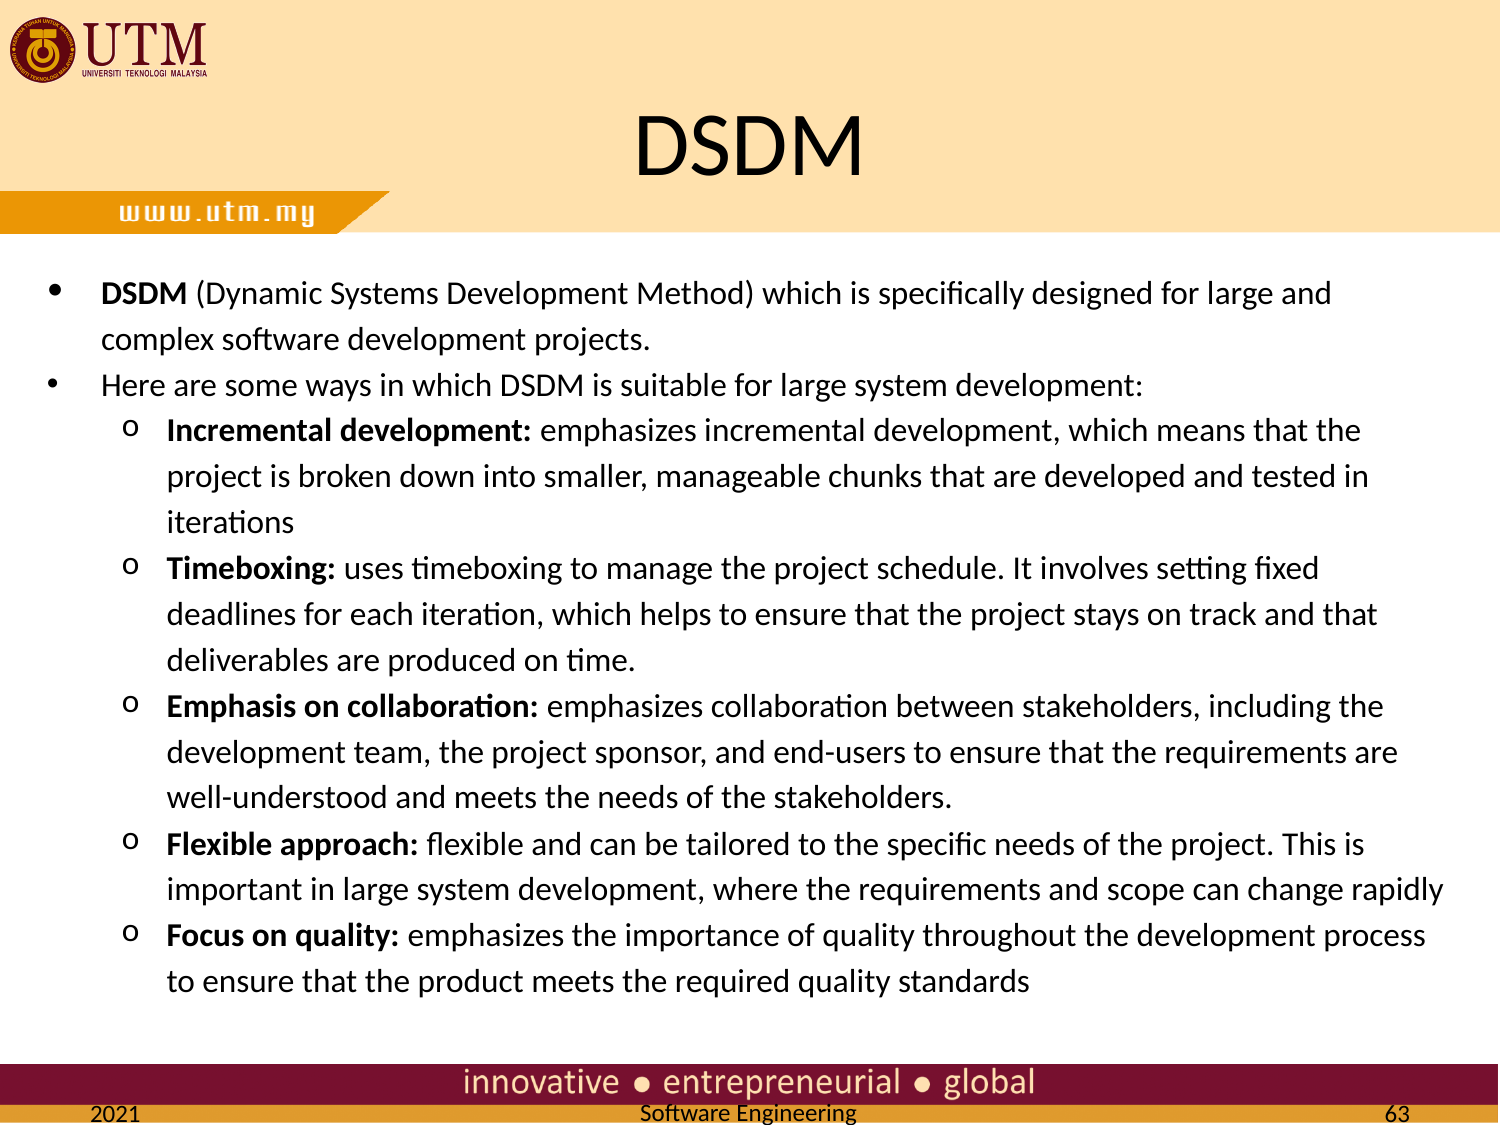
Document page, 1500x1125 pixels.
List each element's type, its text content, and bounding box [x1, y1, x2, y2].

picture [0, 191, 390, 234]
list DSDM (Dynamic Systems Development Method) which is specifically designed for large and complex software development projects. Here are some ways in which DSDM is suitable for large system development: Incremental development: emphasizes incremental development, which means that the project is broken down into smaller, manageable chunks that are developed and tested in iterations Timeboxing: uses timeboxing to manage the project schedule. It involves setting fixed deadlines for each iteration, which helps to ensure that the project stays on track and that deliverables are produced on time. Emphasis on collaboration: emphasizes collaboration between stakeholders, including the development team, the project sponsor, and end-users to ensure that the requirements are well-understood and meets the needs of the stakeholders. Flexible approach: flexible and can be tailored to the specific needs of the project. This is important in large system development, where the requirements and scope can change rapidly Focus on quality: emphasizes the importance of quality throughout the development process to ensure that the product meets the required quality standards [29, 257, 1469, 1041]
title DSDM [75, 45, 1425, 233]
picture [10, 17, 207, 83]
footer Software Engineering [425, 1086, 1074, 1125]
slide_number ‹#› [1074, 1082, 1425, 1125]
picture [0, 1064, 1498, 1123]
slide_number 2021 [75, 1082, 425, 1125]
